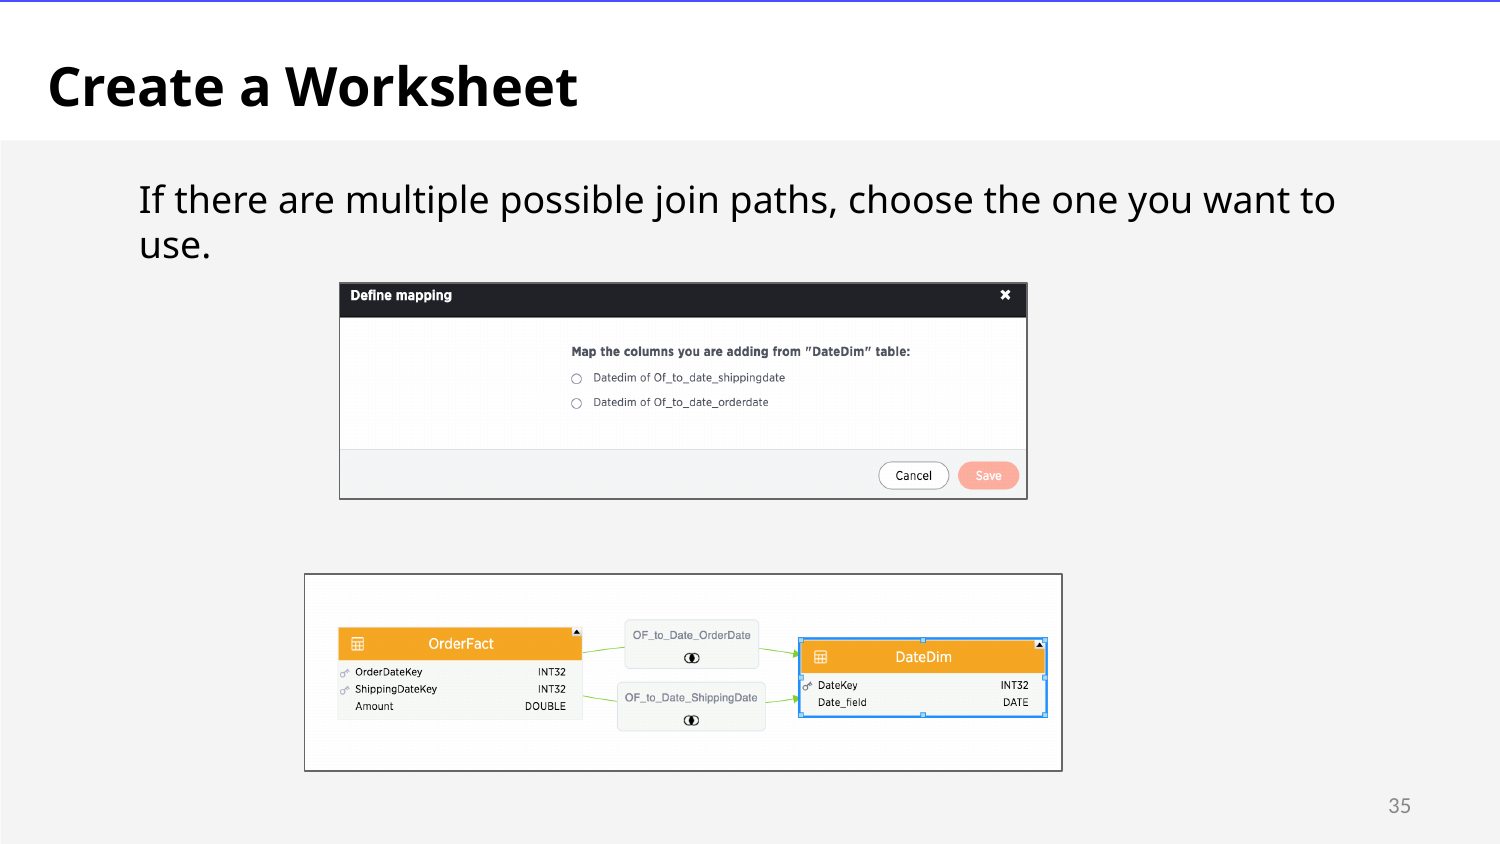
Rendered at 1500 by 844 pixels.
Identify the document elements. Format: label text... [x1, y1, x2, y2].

title Create a Worksheet [32, 45, 1425, 124]
text_box If there are multiple possible join paths, choose the one you want to use. [123, 161, 1371, 250]
picture [304, 574, 1062, 771]
picture [340, 283, 1027, 499]
slide_number 35 [1074, 782, 1425, 827]
